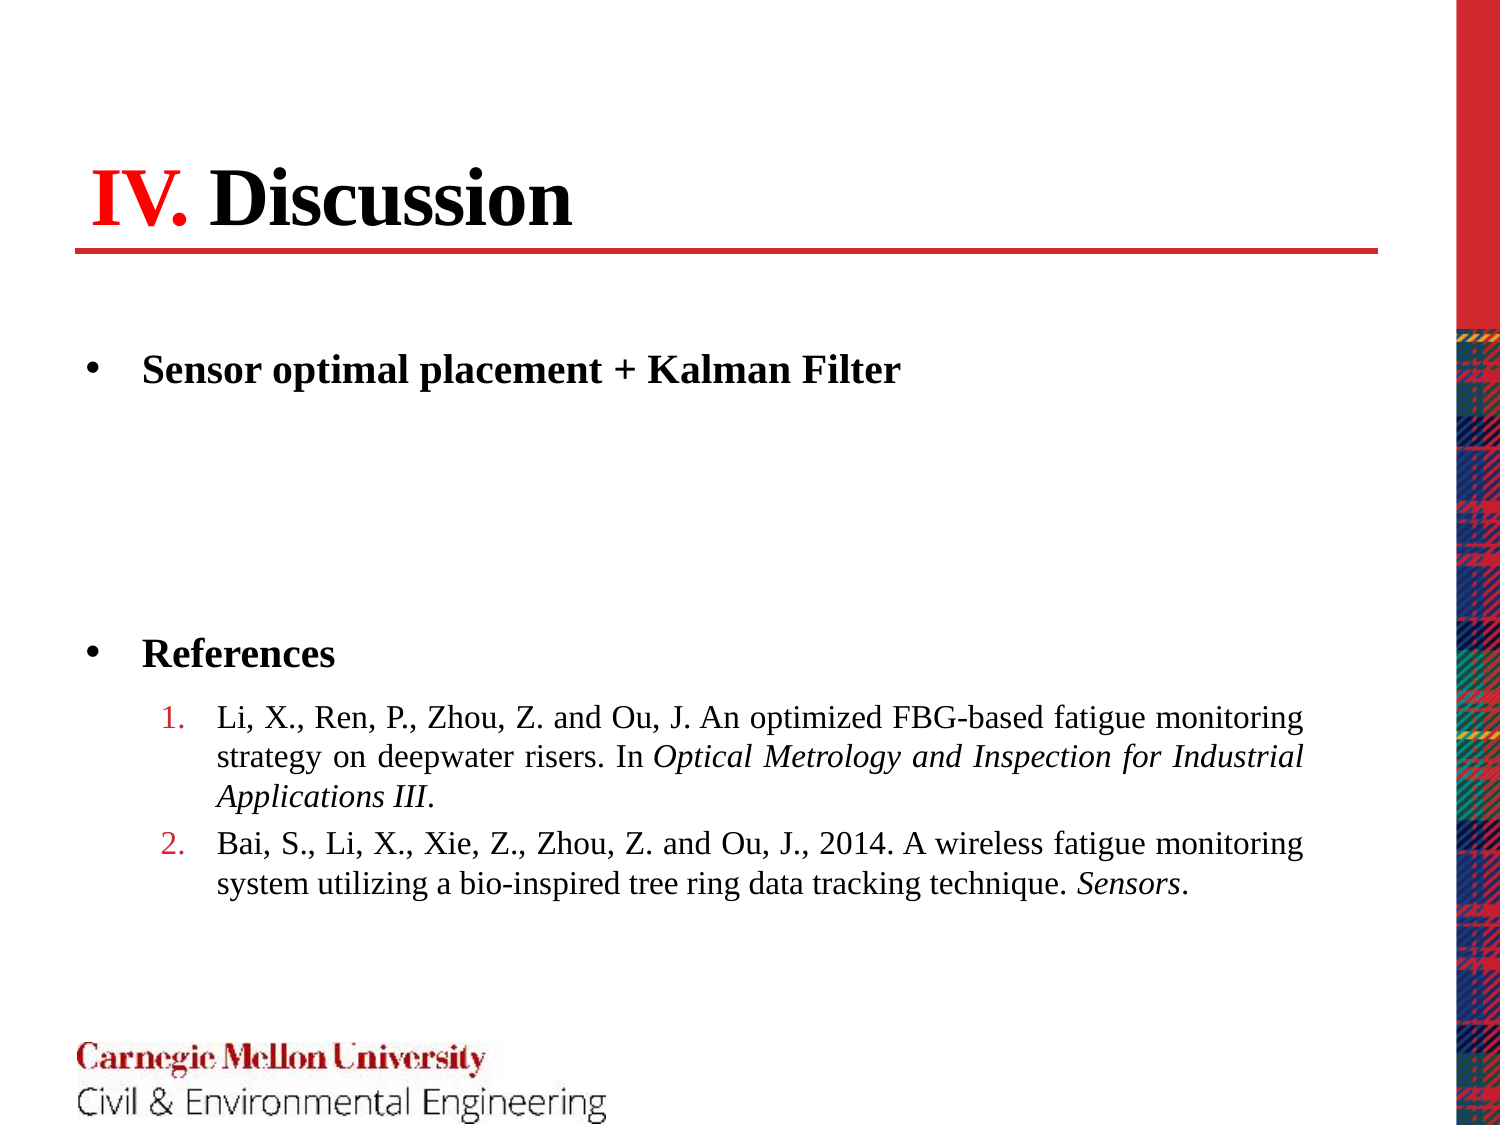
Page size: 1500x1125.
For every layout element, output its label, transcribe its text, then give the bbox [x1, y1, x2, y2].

list [75, 287, 1325, 1005]
text_box Sensor optimal placement + Kalman Filter References Li, X., Ren, P., Zhou, Z. and Ou, J. An optimized FBG-based fatigue monitoring strategy on deepwater risers. In Optical Metrology and Inspection for Industrial Applications III. Bai, S., Li, X., Xie, Z., Zhou, Z. and Ou, J., 2014. A wireless fatigue monitoring system utilizing a bio-inspired tree ring data tracking technique. Sensors. [70, 263, 1321, 992]
title IV. Discussion [75, 25, 1025, 250]
picture [76, 1041, 606, 1124]
picture [1456, 329, 1500, 1125]
